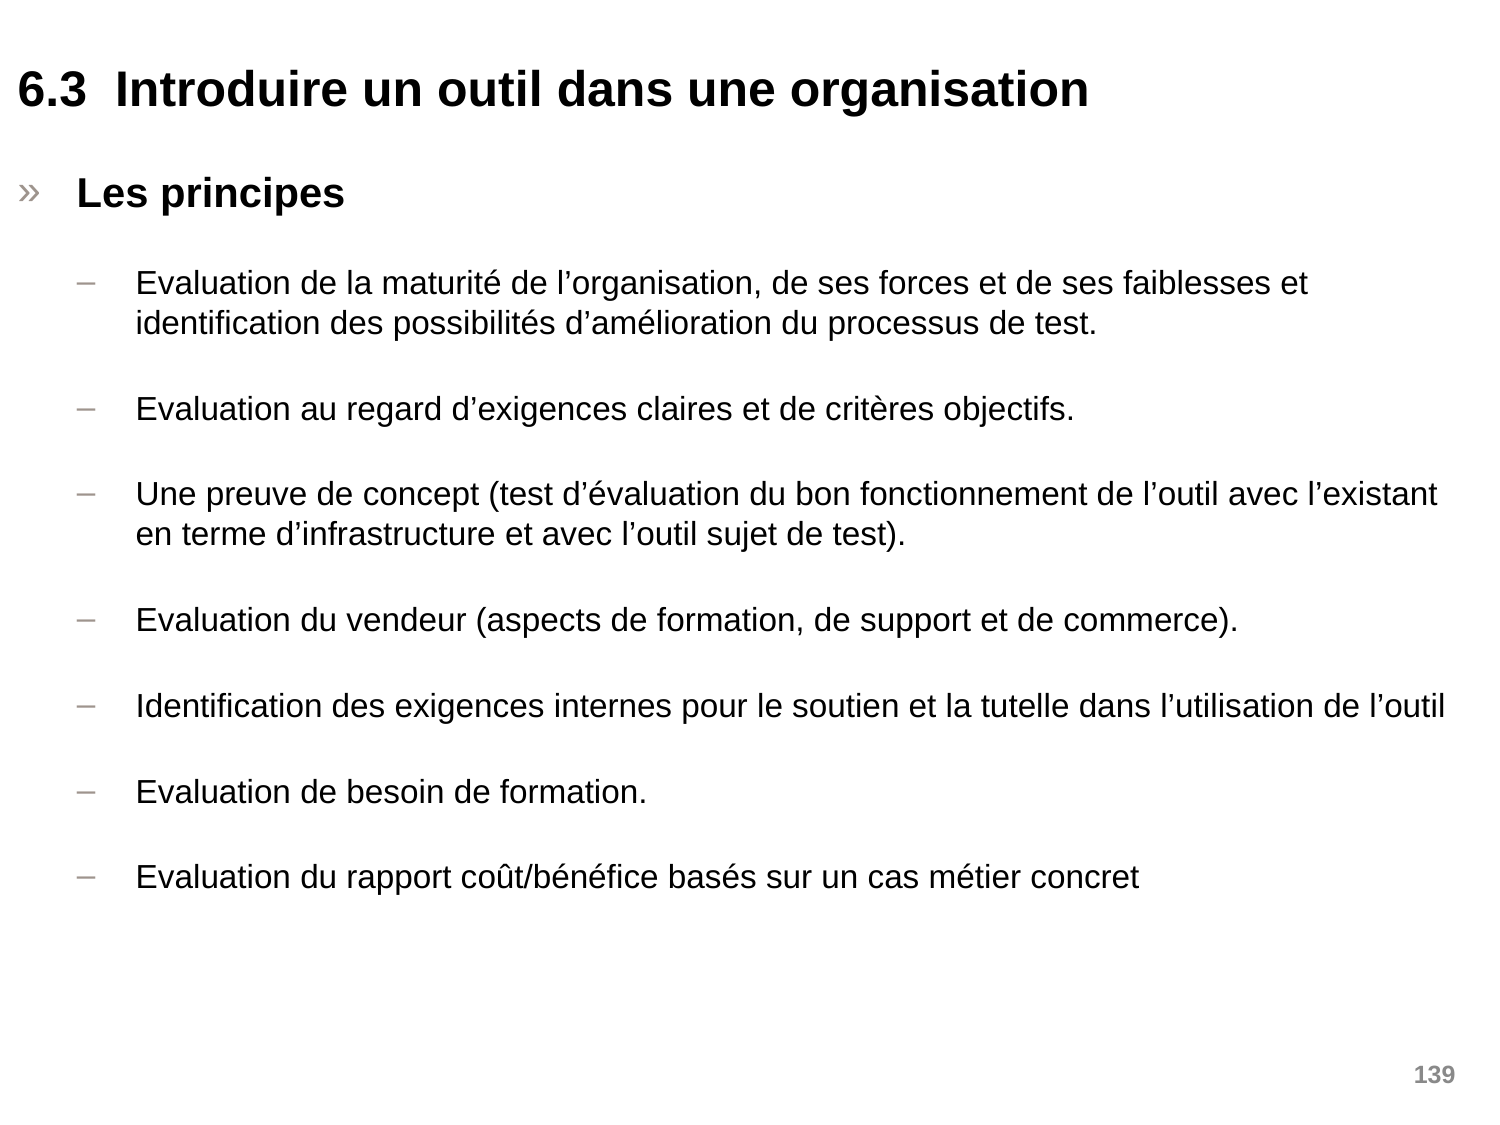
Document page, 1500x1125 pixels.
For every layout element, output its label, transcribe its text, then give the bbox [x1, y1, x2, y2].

text_box 139 [1396, 1058, 1456, 1088]
title 6.3 Introduire un outil dans une organisation [17, 55, 1471, 146]
list Les principes Evaluation de la maturité de l’organisation, de ses forces et de ses faiblesses et identification des possibilités d’amélioration du processus de test. Evaluation au regard d’exigences claires et de critères objectifs. Une preuve de concept (test d’évaluation du bon fonctionnement de l’outil avec l’existant en terme d’infrastructure et avec l’outil sujet de test). Evaluation du vendeur (aspects de formation, de support et de commerce). Identification des exigences internes pour le soutien et la tutelle dans l’utilisation de l’outil Evaluation de besoin de formation. Evaluation du rapport coût/bénéfice basés sur un cas métier concret [17, 165, 1456, 1022]
